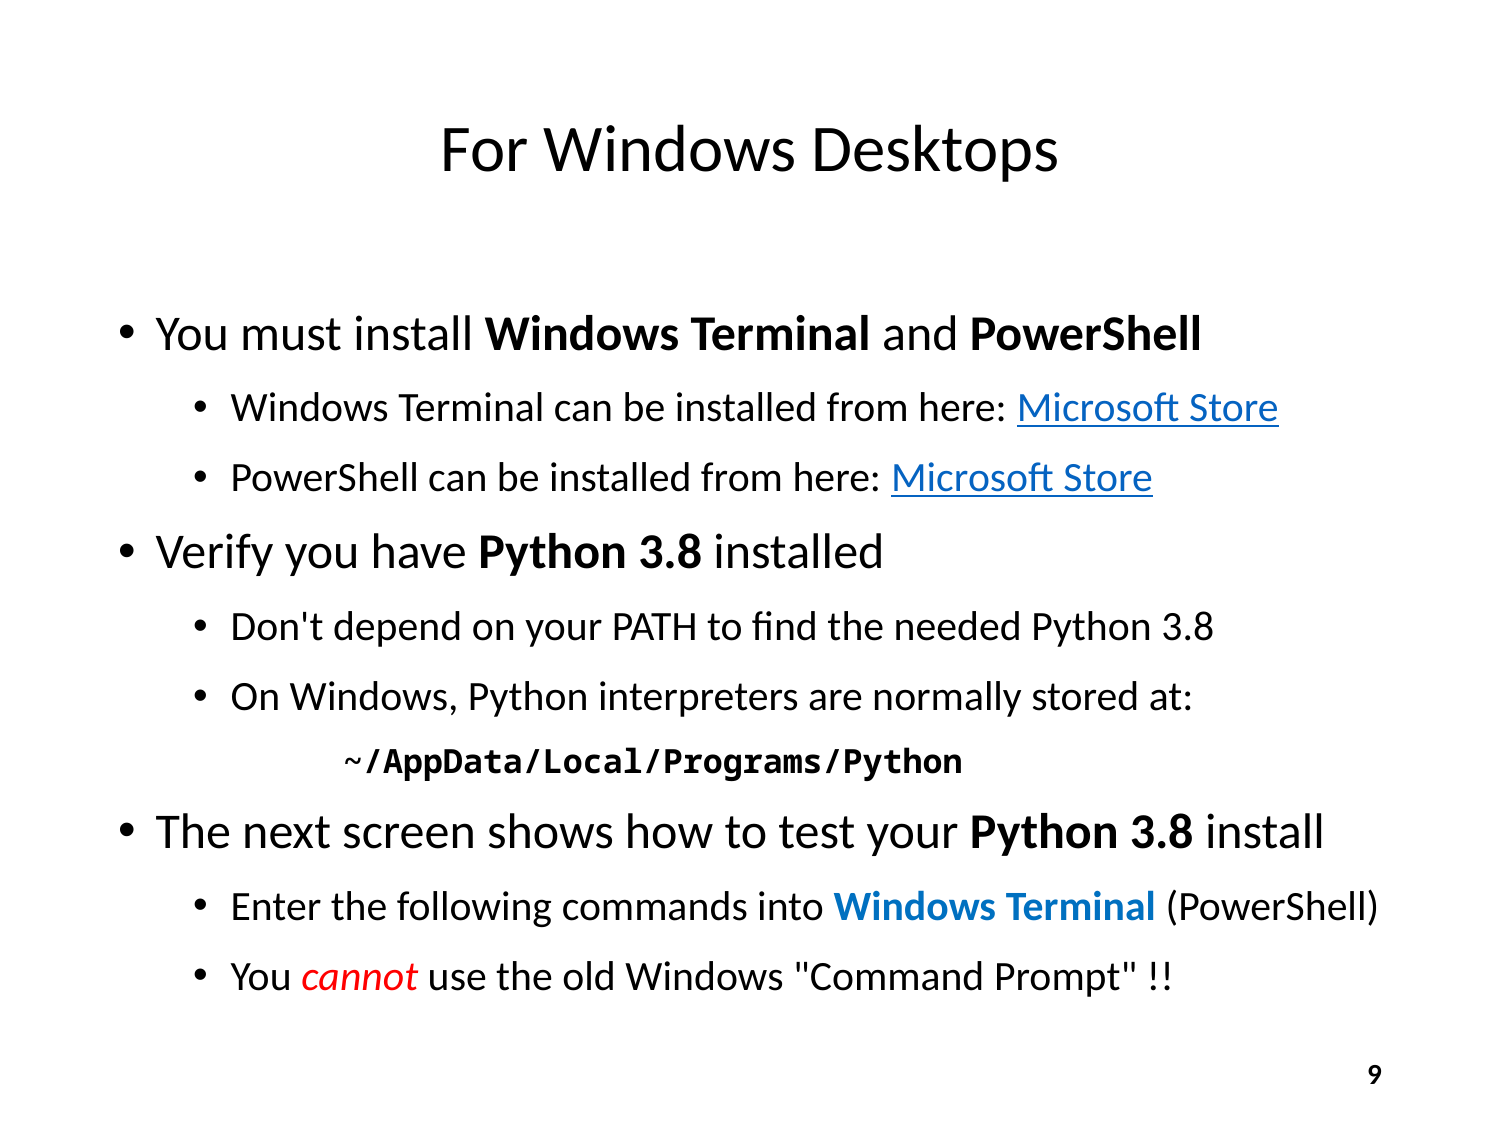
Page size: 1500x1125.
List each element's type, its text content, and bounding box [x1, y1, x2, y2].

list You must install Windows Terminal and PowerShell Windows Terminal can be installed from here: Microsoft Store PowerShell can be installed from here: Microsoft Store Verify you have Python 3.8 installed Don't depend on your PATH to find the needed Python 3.8 On Windows, Python interpreters are normally stored at: ~/AppData/Local/Programs/Python The next screen shows how to test your Python 3.8 install Enter the following commands into Windows Terminal (PowerShell) You cannot use the old Windows "Command Prompt" !! [103, 299, 1419, 1043]
title For Windows Desktops [103, 59, 1397, 241]
slide_number 9 [1059, 1042, 1397, 1103]
